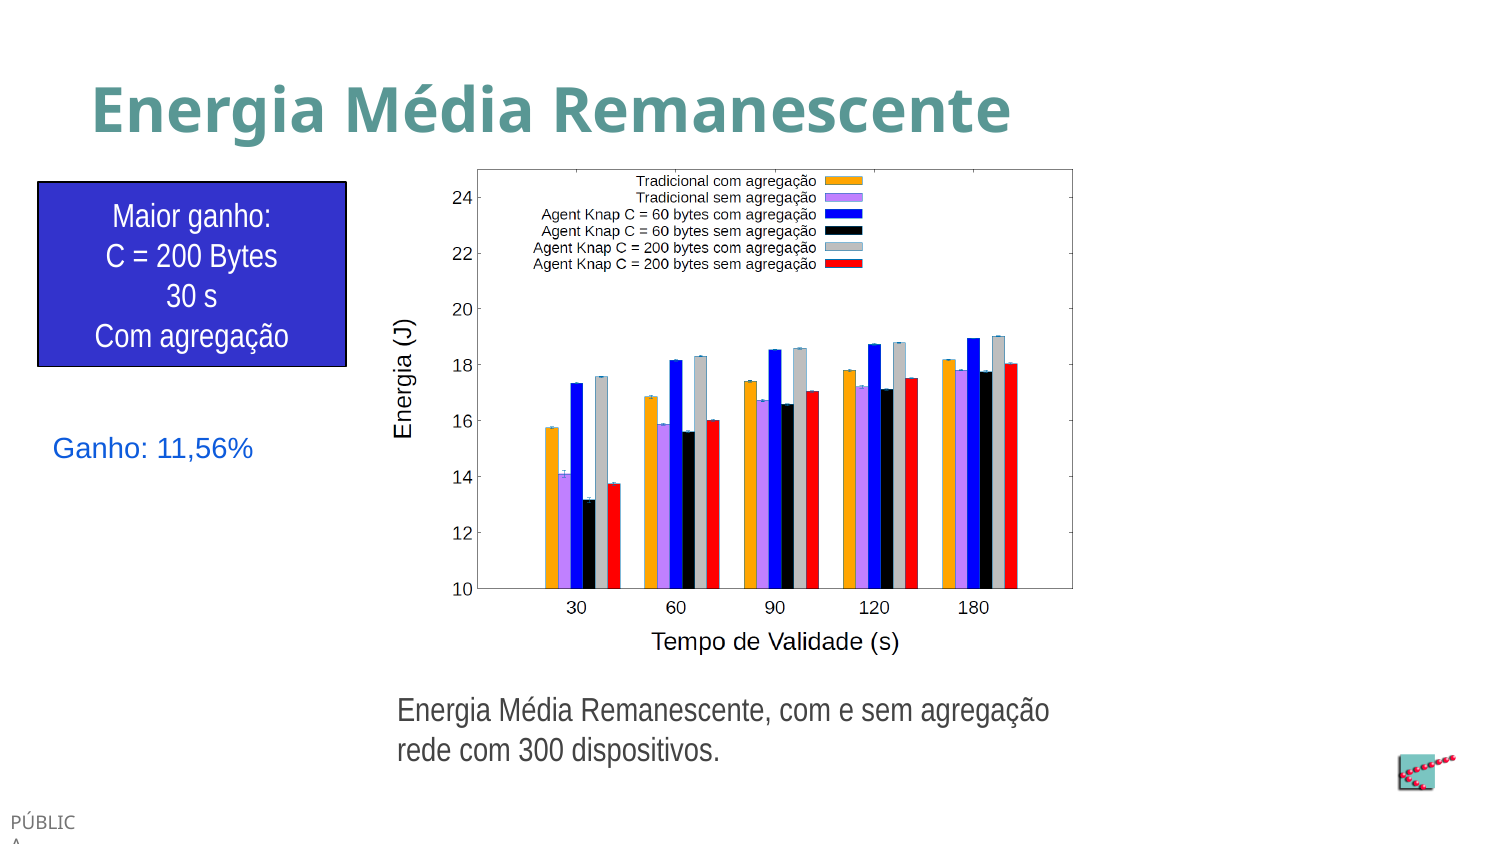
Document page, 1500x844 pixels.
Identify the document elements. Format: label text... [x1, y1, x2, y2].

picture [382, 161, 1084, 670]
title Energia Média Remanescente [75, 21, 1474, 193]
text_box Energia Média Remanescente, com e sem agregação rede com 300 dispositivos. [382, 680, 1123, 776]
text_box Ganho: 11,56% [38, 421, 284, 472]
text_box Maior ganho: C = 200 Bytes 30 s Com agregação [38, 182, 346, 367]
picture [1397, 753, 1456, 792]
